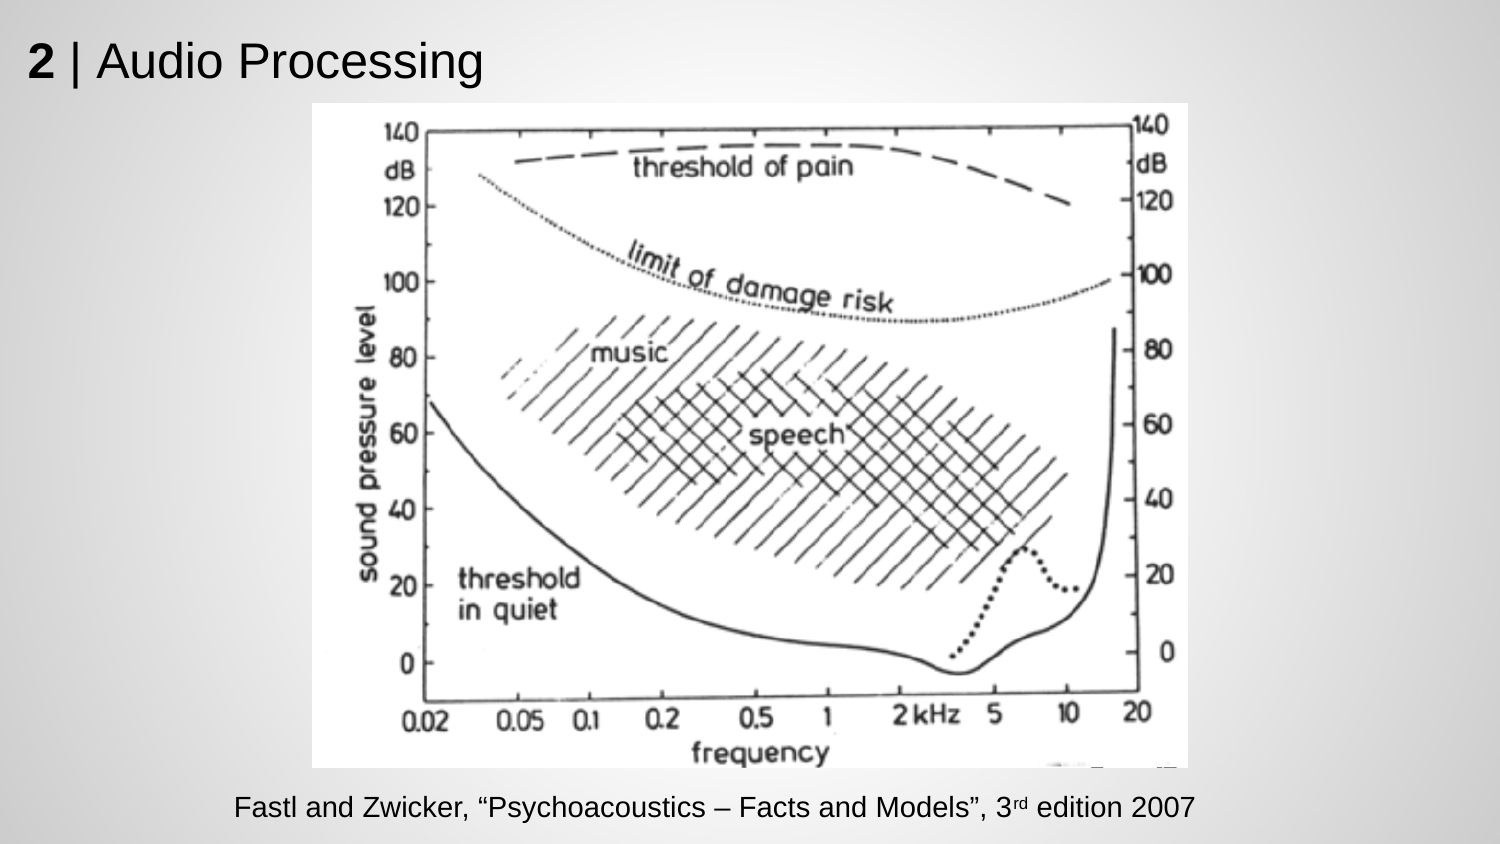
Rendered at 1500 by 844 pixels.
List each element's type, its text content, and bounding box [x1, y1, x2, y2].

text_box 2 | Audio Processing [12, 14, 1296, 104]
picture [0, 0, 1500, 844]
text_box Fastl and Zwicker, “Psychoacoustics – Facts and Models”, 3rd edition 2007 [218, 781, 1282, 825]
